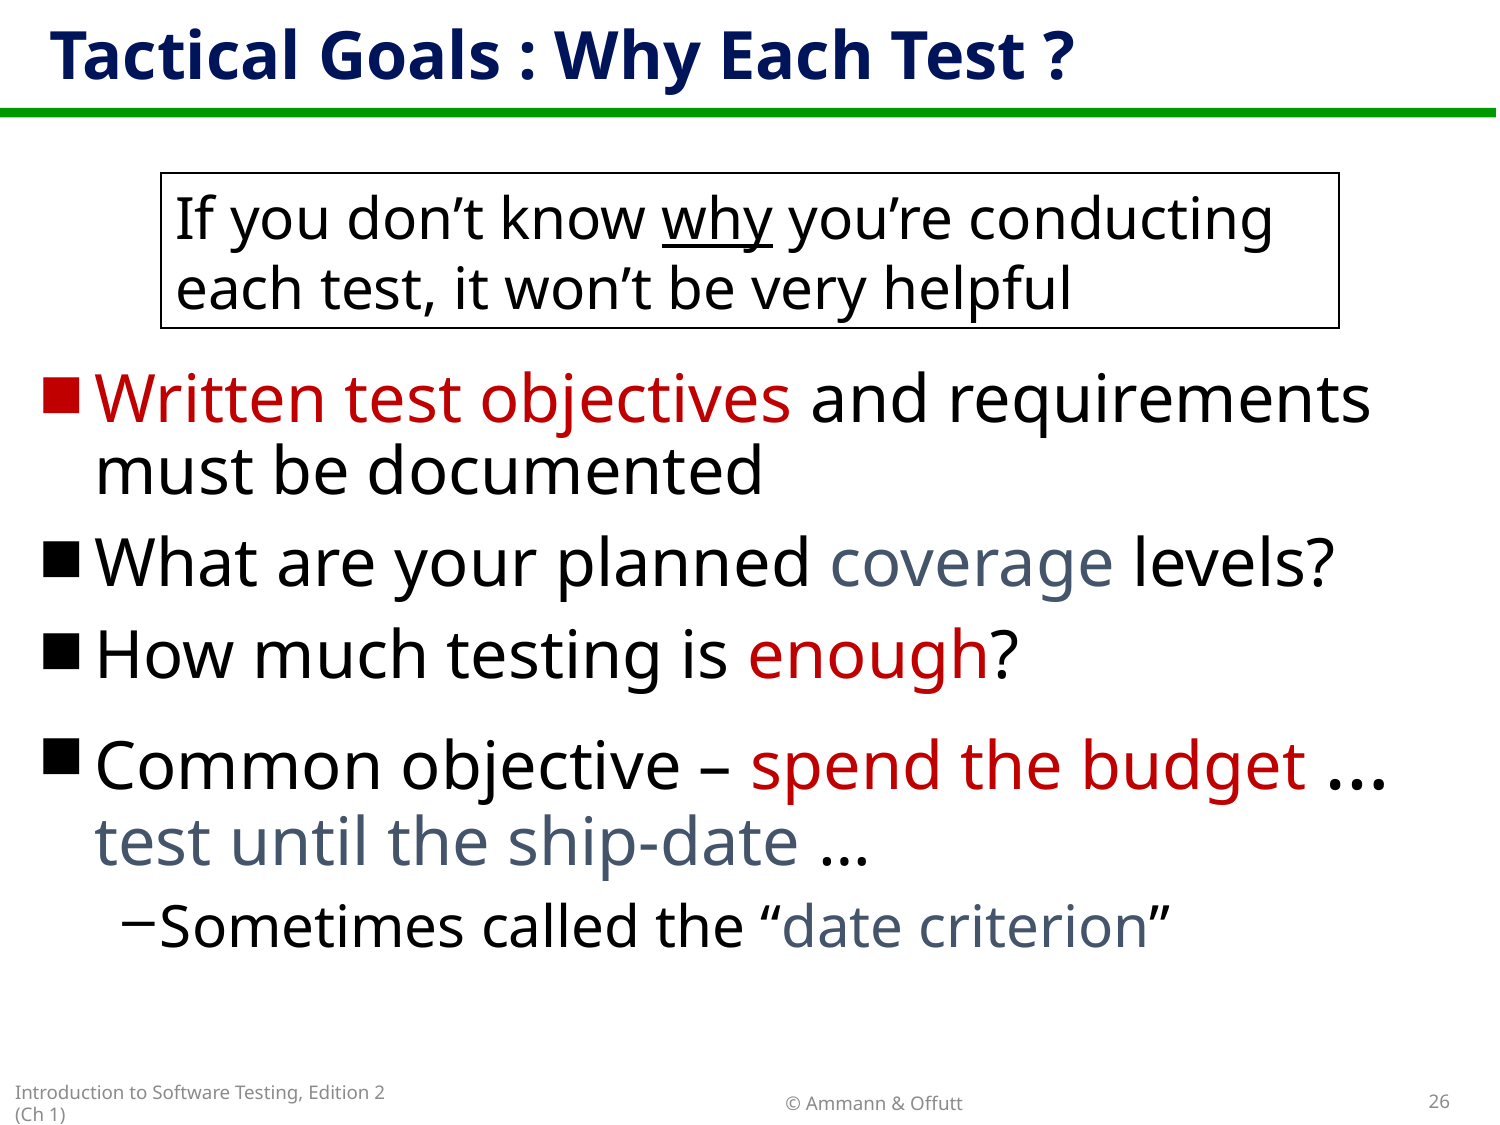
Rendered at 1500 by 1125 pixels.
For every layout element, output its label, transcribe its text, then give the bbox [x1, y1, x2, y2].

slide_number Introduction to Software Testing, Edition 2 (Ch 1) [0, 1080, 419, 1125]
footer © Ammann & Offutt [419, 1080, 1328, 1125]
slide_number 26 [1328, 1080, 1465, 1125]
title Tactical Goals : Why Each Test ? [34, 0, 1465, 117]
text_box If you don’t know why you’re conducting each test, it won’t be very helpful [160, 173, 1339, 329]
text_box Written test objectives and requirements must be documented What are your planned coverage levels? How much testing is enough? Common objective – spend the budget … test until the ship-date … Sometimes called the “date criterion” [32, 357, 1466, 987]
